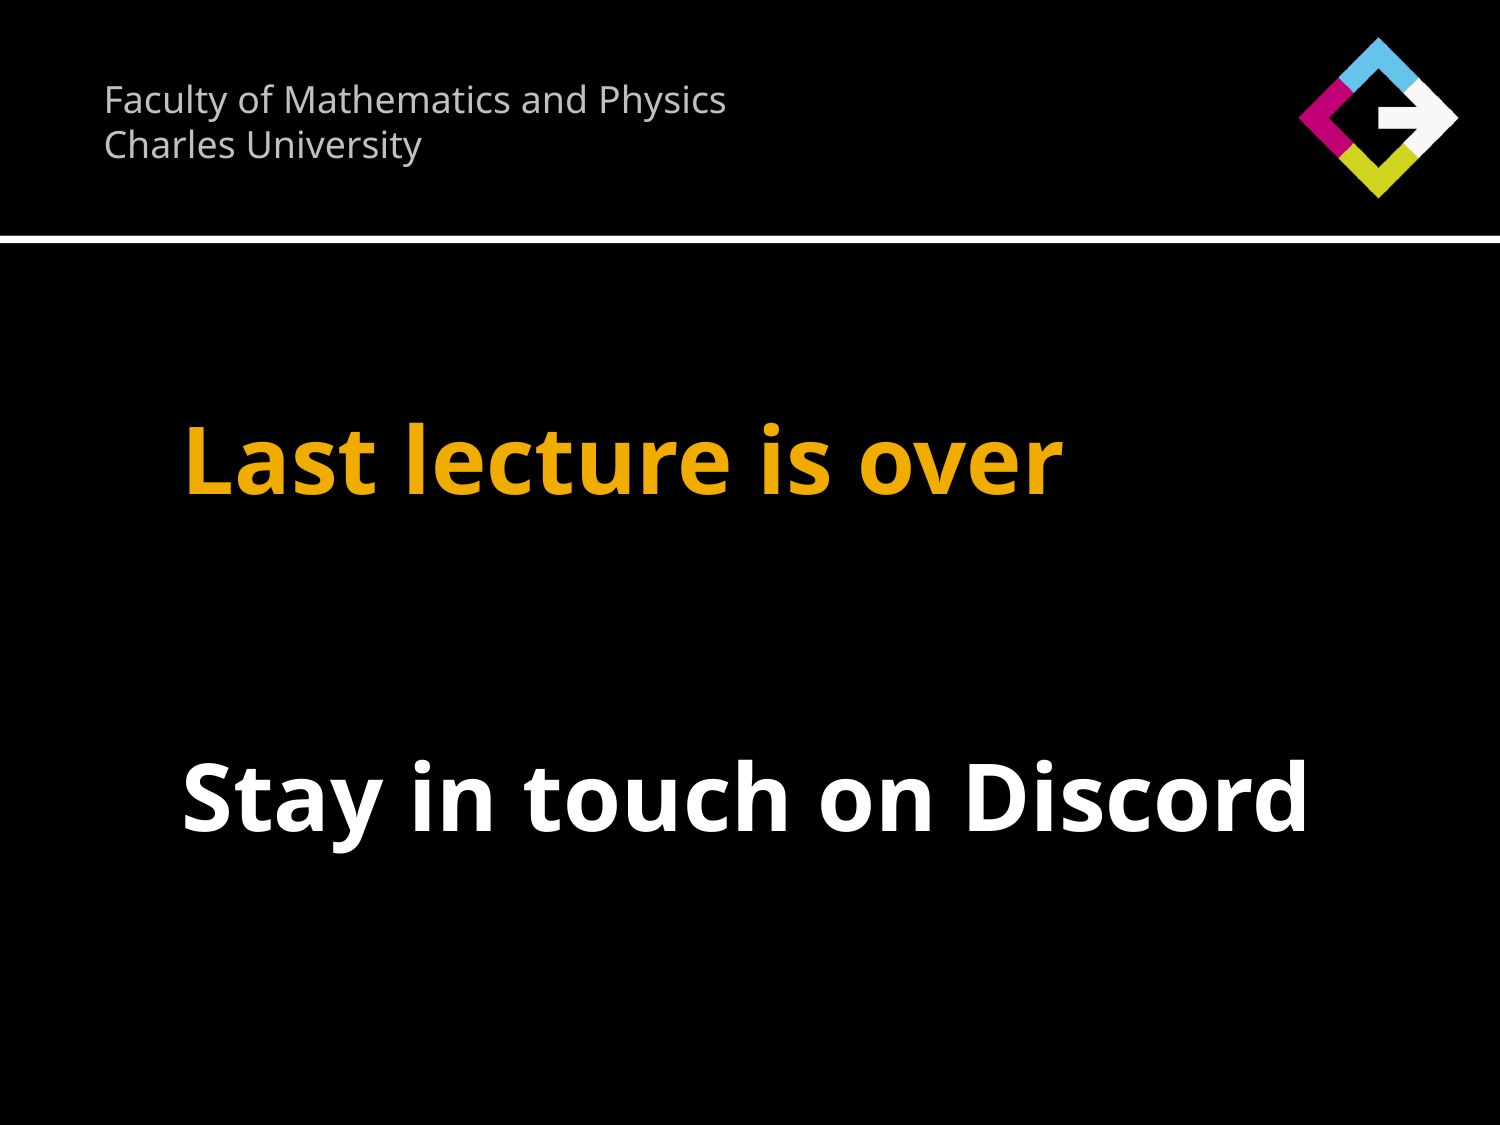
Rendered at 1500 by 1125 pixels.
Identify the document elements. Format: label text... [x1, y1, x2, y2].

picture [1293, 34, 1464, 201]
text_box Last lecture is over Stay in touch on Discord [166, 385, 1500, 866]
text_box Faculty of Mathematics and Physics Charles University [88, 7, 834, 236]
